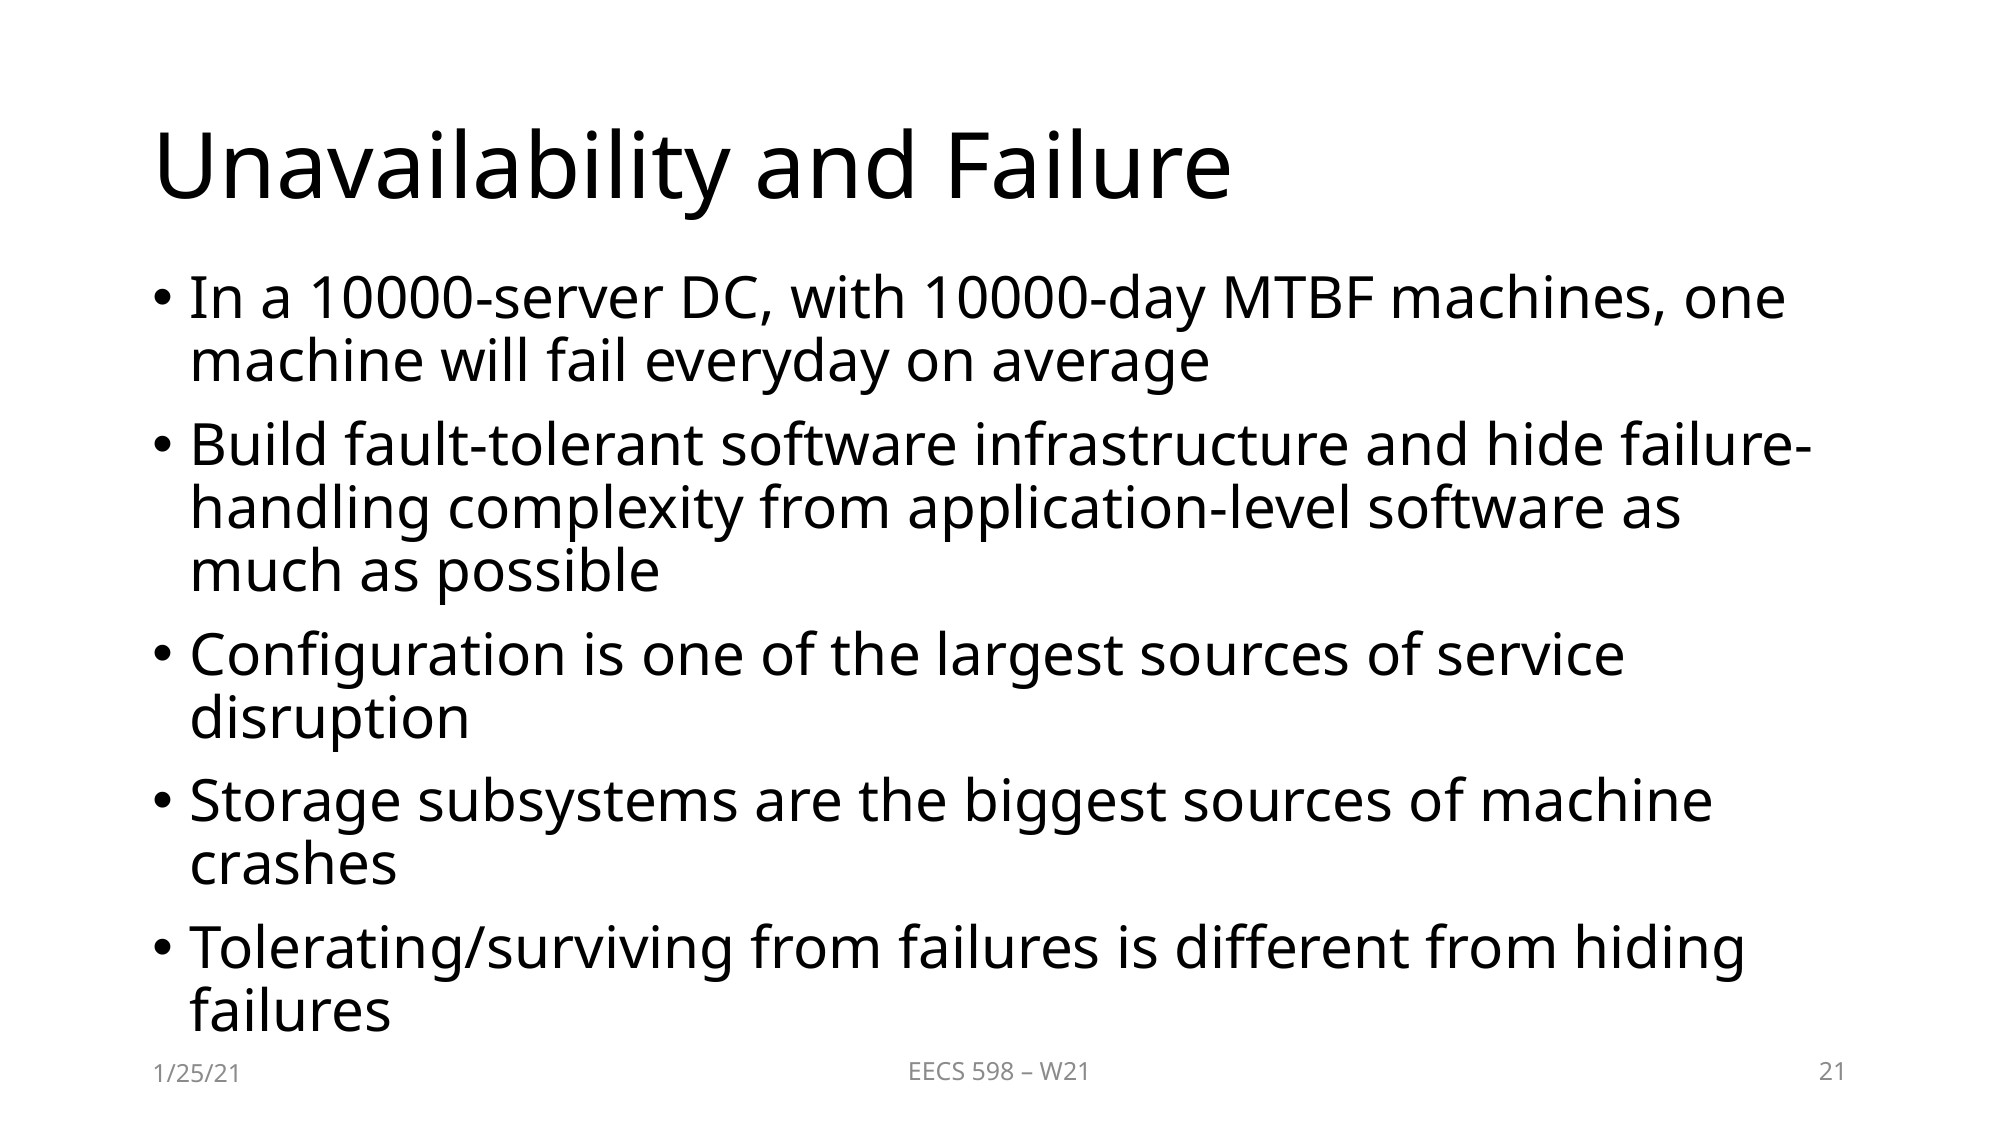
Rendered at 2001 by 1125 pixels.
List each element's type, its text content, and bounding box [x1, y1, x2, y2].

footer EECS 598 – W21 [662, 1042, 1338, 1103]
list In a 10000-server DC, with 10000-day MTBF machines, one machine will fail everyday on average Build fault-tolerant software infrastructure and hide failure-handling complexity from application-level software as much as possible Configuration is one of the largest sources of service disruption Storage subsystems are the biggest sources of machine crashes Tolerating/surviving from failures is different from hiding failures [137, 299, 1863, 1014]
slide_number 21 [1412, 1042, 1863, 1103]
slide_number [137, 1042, 588, 1103]
title Unavailability and Failure [137, 59, 1863, 278]
